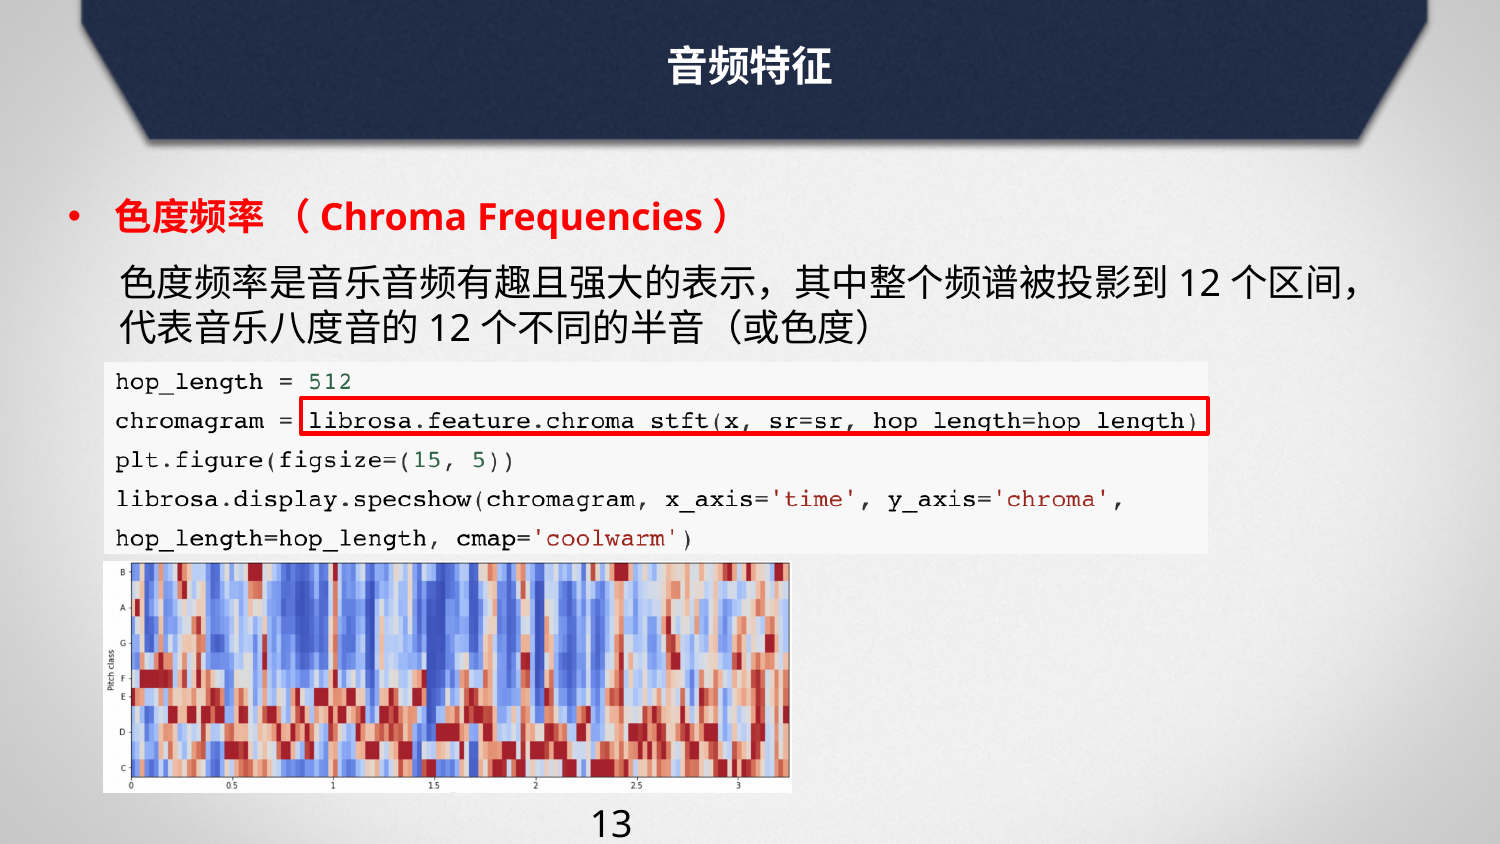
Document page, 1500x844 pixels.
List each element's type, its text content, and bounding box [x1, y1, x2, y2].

list 音频特征 [112, 45, 1388, 92]
slide_number 13 [575, 792, 925, 836]
text_box 色度频率是音乐音频有趣且强大的表示，其中整个频谱被投影到12个区间，代表音乐八度音的12个不同的半音（或色度） [104, 251, 1387, 357]
picture [0, 0, 1500, 844]
text_box 色度频率 （Chroma Frequencies） [53, 185, 1376, 246]
